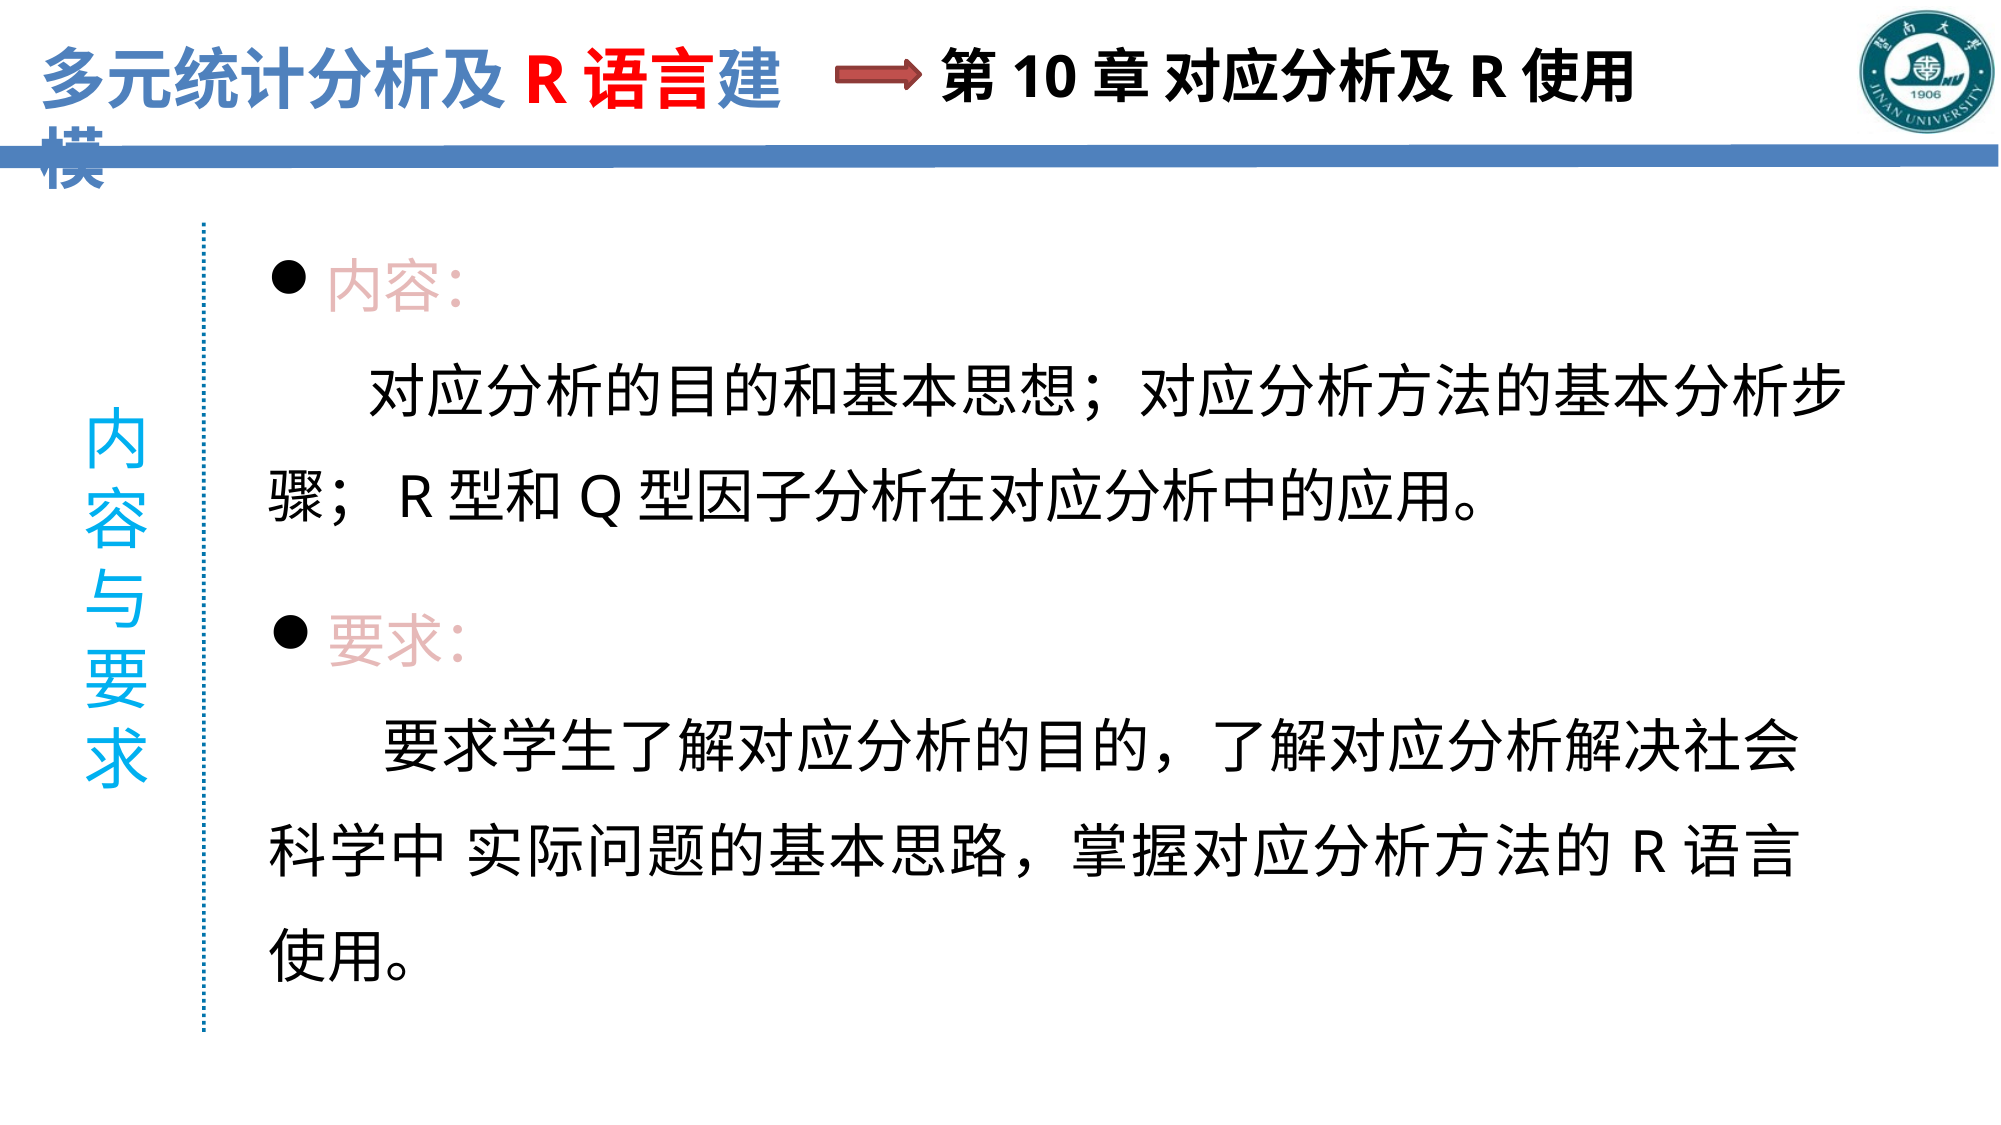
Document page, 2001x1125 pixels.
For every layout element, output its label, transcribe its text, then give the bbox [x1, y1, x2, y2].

text_box 内容： 对应分析的目的和基本思想；对应分析方法的基本分析步骤；R型和Q型因子分析在对应分析中的应用。 [252, 206, 1866, 537]
picture [1856, 6, 1996, 134]
text_box 要求： 要求学生了解对应分析的目的，了解对应分析解决社会科学中 实际问题的基本思路，掌握对应分析方法的R语言使用。 [254, 561, 1817, 997]
text_box 内容与要求 [51, 389, 183, 804]
text_box 第10章 对应分析及R使用 [924, 31, 1819, 117]
text_box 多元统计分析及R语言建模 [25, 29, 861, 204]
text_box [608, 325, 1374, 762]
text_box [835, 58, 923, 91]
